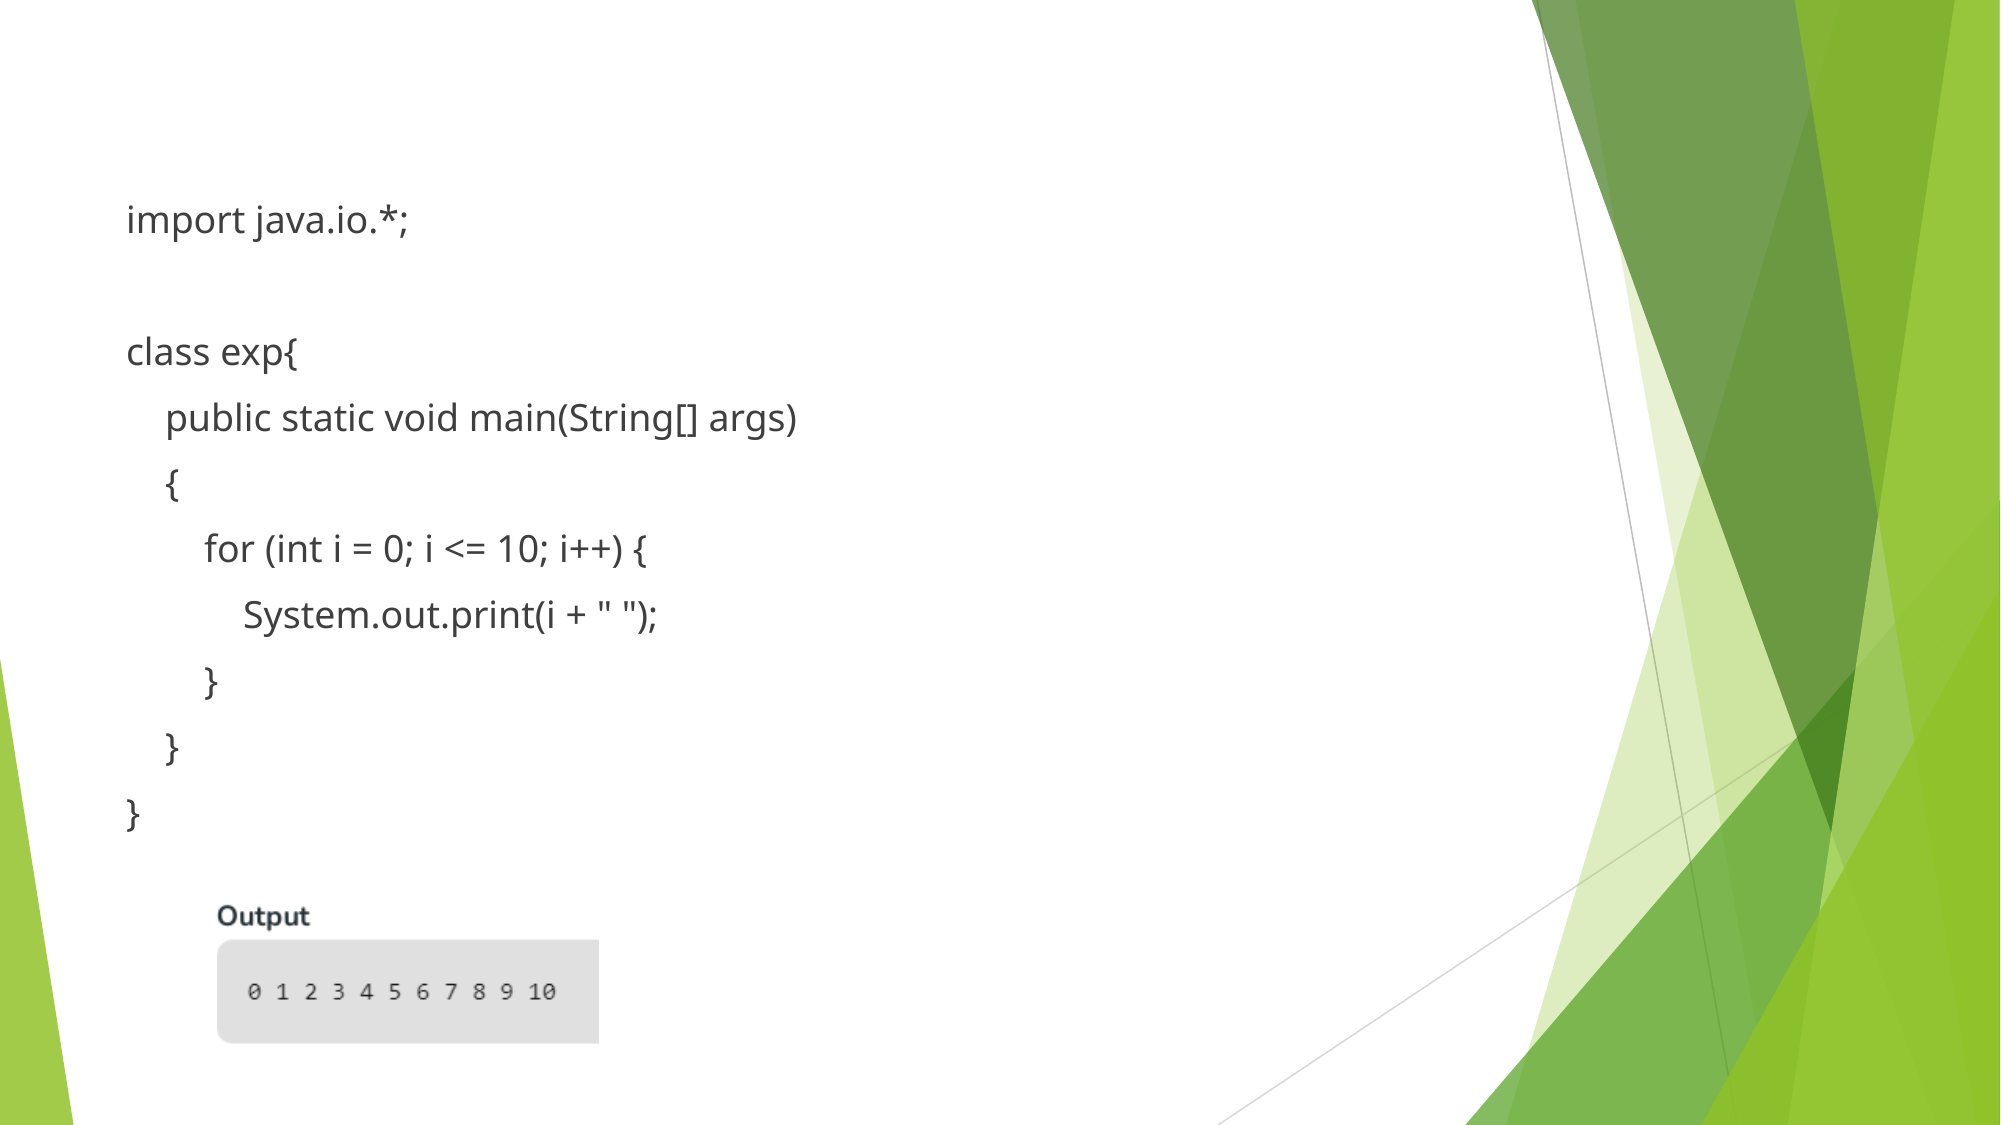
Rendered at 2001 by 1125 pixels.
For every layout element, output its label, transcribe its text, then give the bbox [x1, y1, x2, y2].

list import java.io.*; class exp{ public static void main(String[] args) { for (int i = 0; i <= 10; i++) { System.out.print(i + " "); } } } [111, 188, 1522, 991]
picture [217, 888, 599, 1047]
